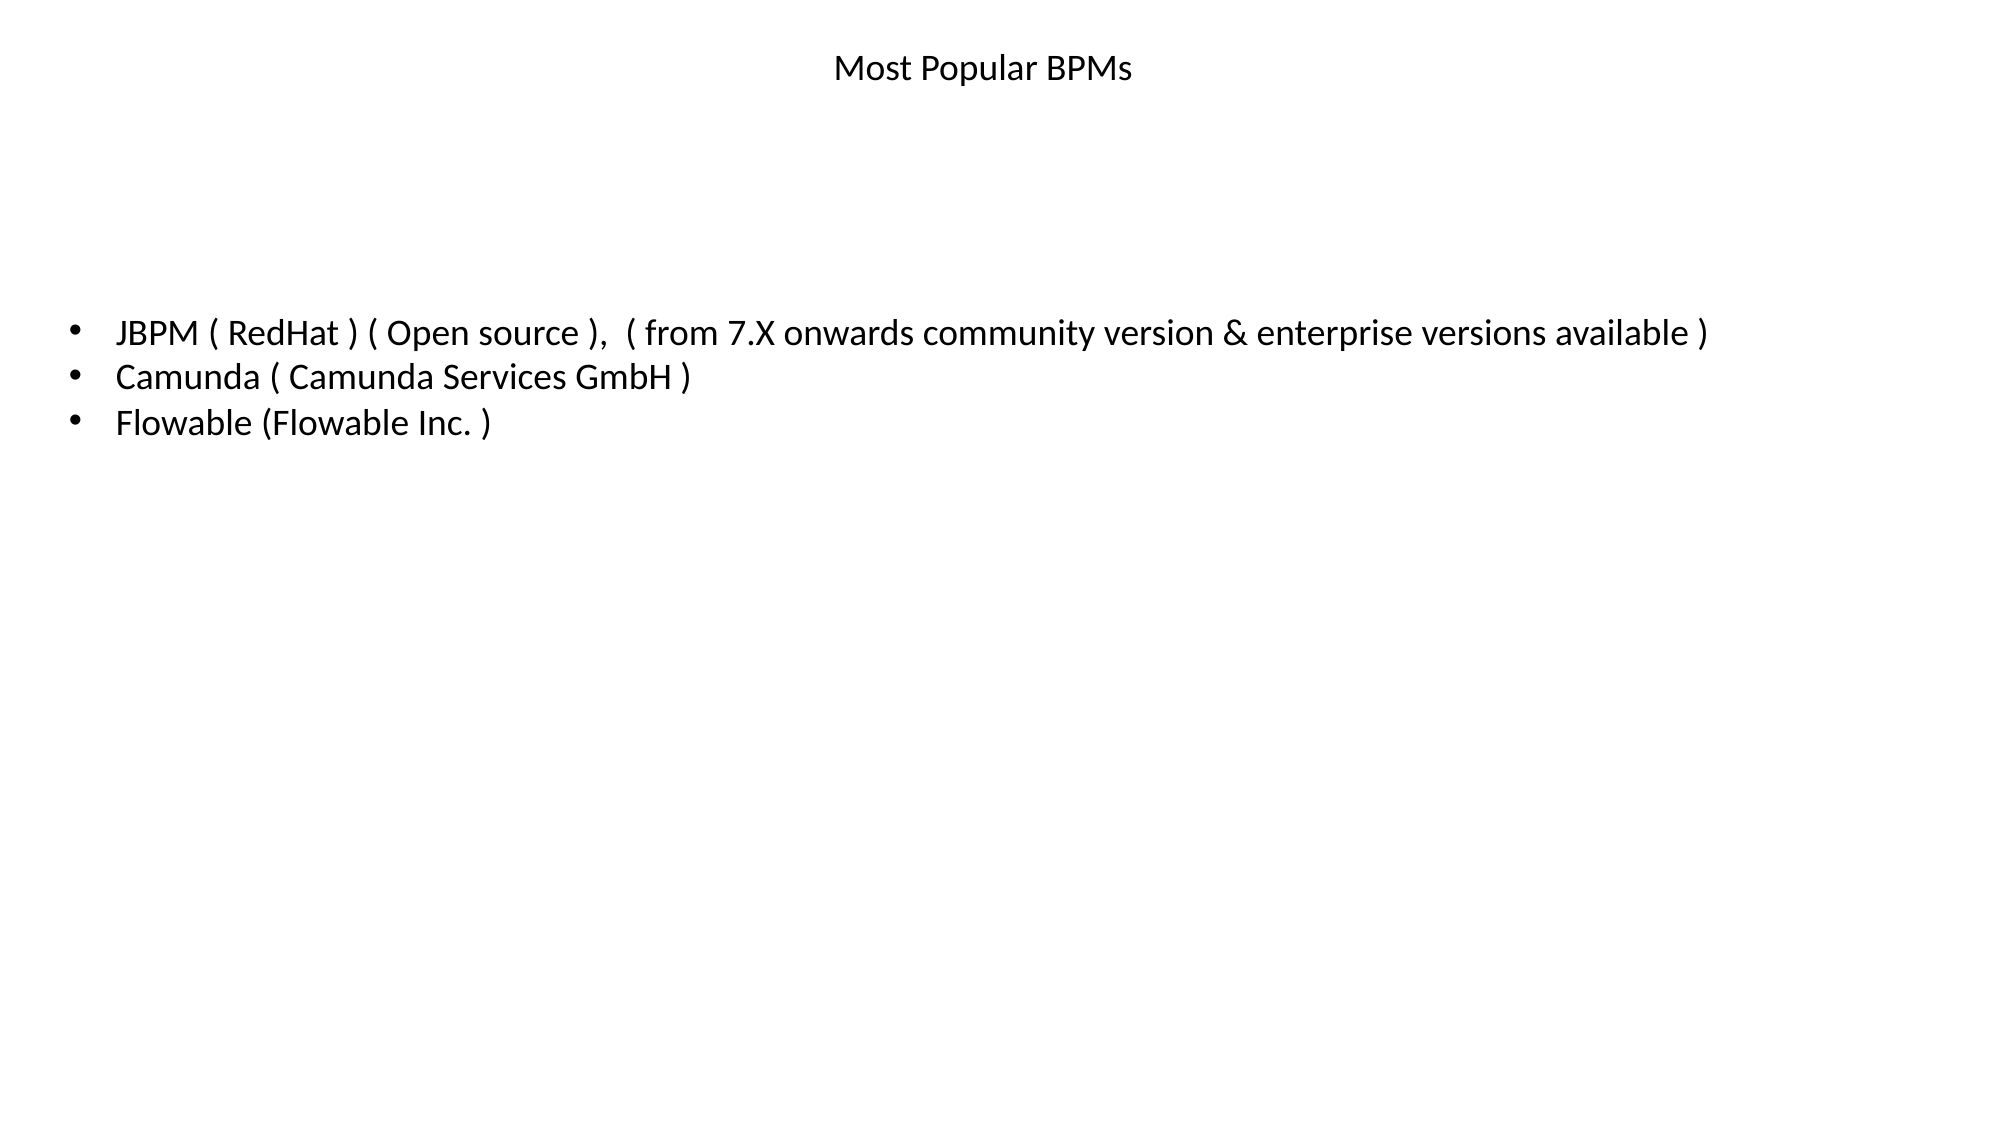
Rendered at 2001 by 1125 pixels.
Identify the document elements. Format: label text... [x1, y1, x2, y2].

text_box Most Popular BPMs [79, 36, 1888, 96]
text_box JBPM ( RedHat ) ( Open source ), ( from 7.X onwards community version & enterprise versions available ) Camunda ( Camunda Services GmbH ) Flowable (Flowable Inc. ) [54, 300, 1944, 450]
